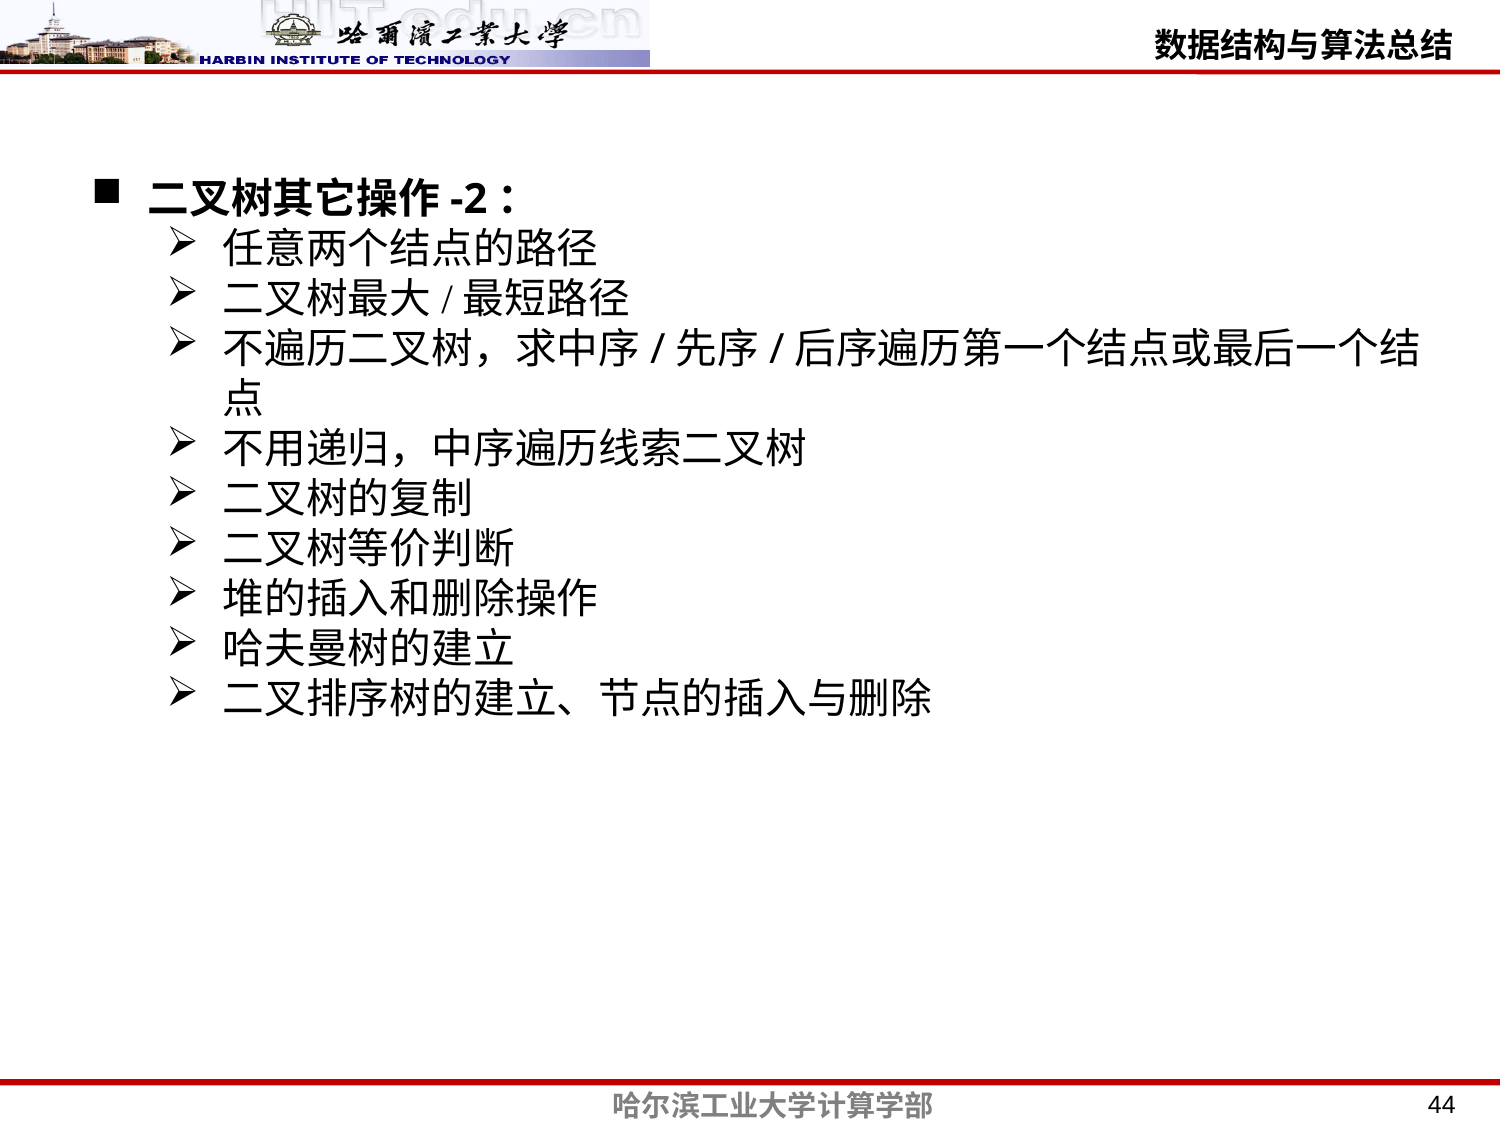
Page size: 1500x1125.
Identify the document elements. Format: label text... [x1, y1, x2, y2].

text_box 二叉树其它操作-2： 任意两个结点的路径 二叉树最大/最短路径 不遍历二叉树，求中序/先序/后序遍历第一个结点或最后一个结点 不用递归，中序遍历线索二叉树 二叉树的复制 二叉树等价判断 堆的插入和删除操作 哈夫曼树的建立 二叉排序树的建立、节点的插入与删除 [76, 149, 1459, 730]
picture [0, 0, 650, 67]
